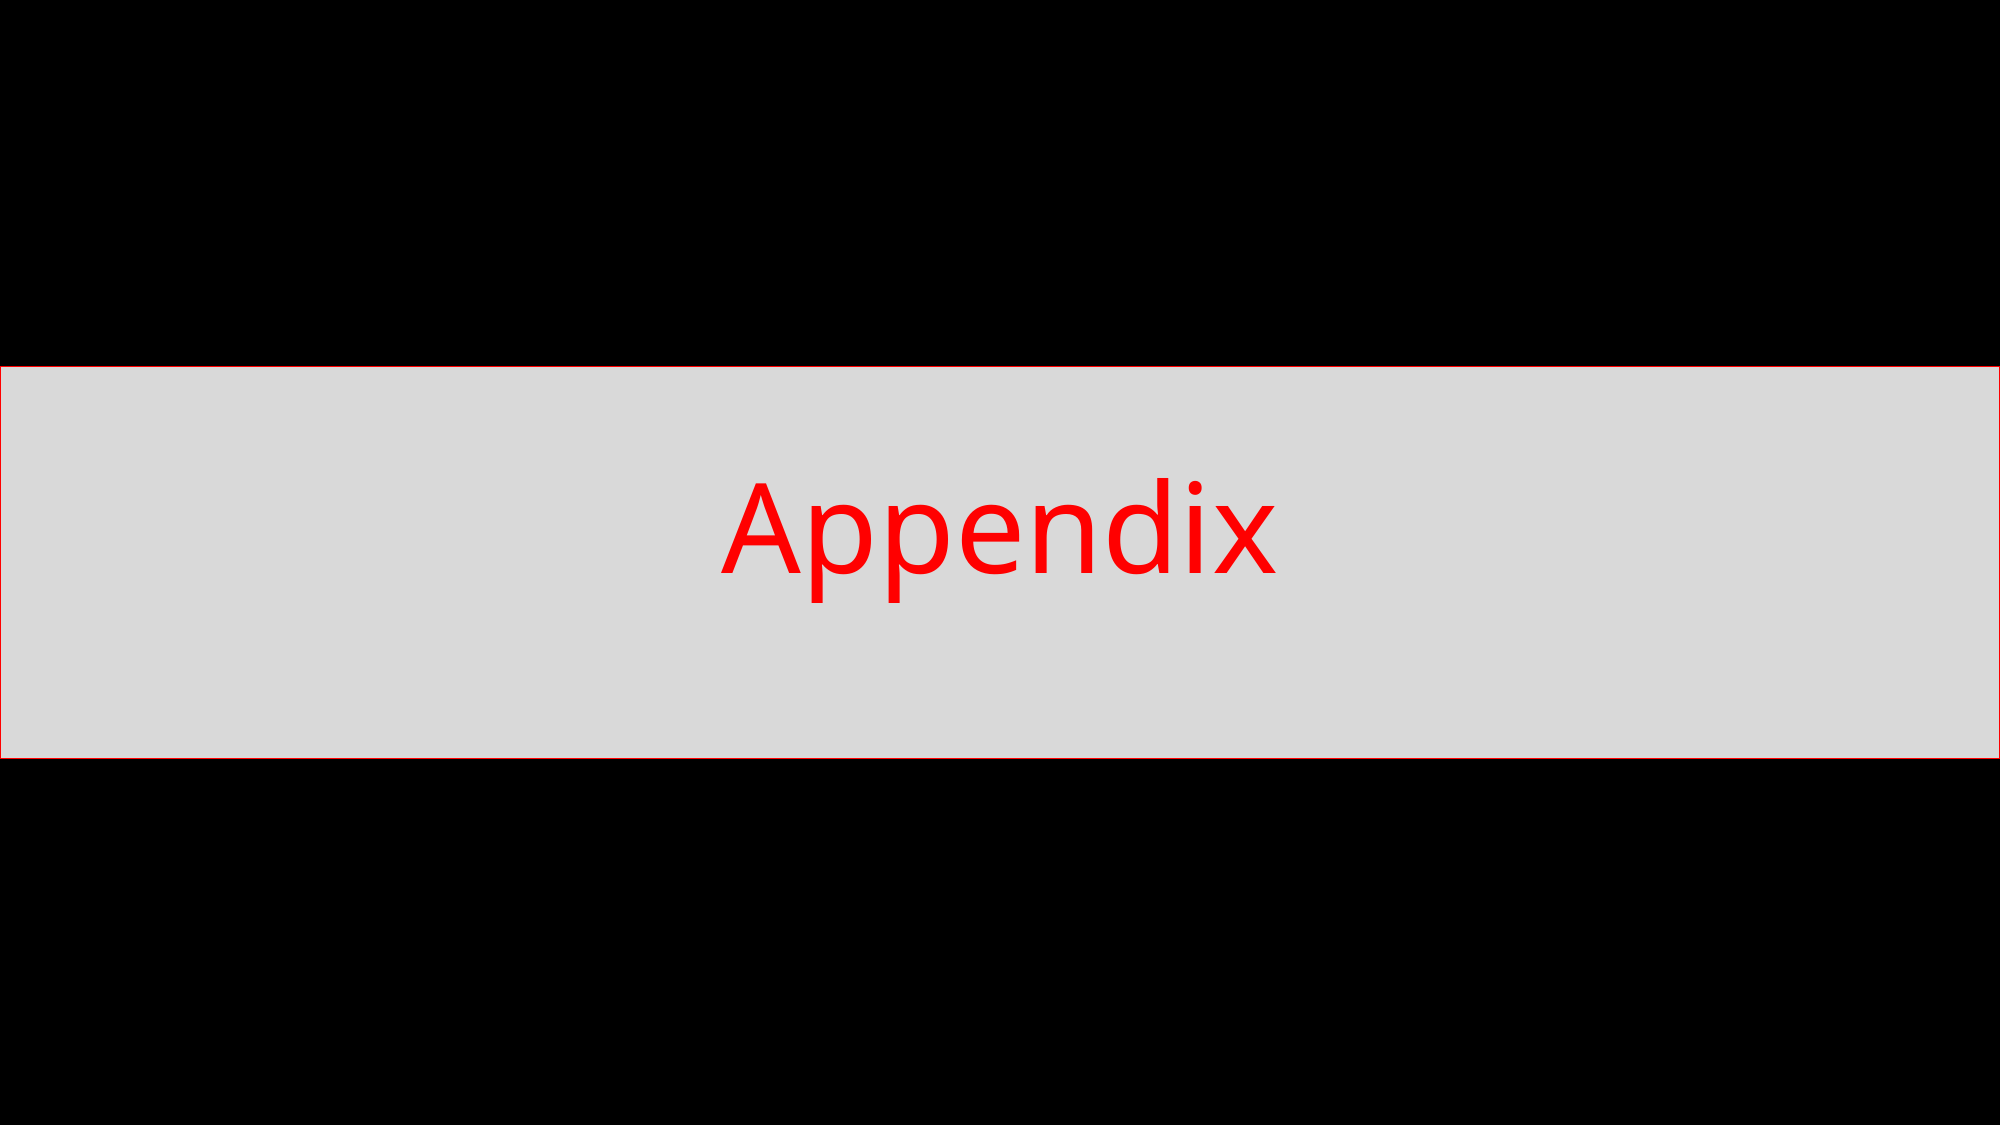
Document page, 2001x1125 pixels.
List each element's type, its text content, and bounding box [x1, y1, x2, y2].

title Appendix [0, 366, 2000, 759]
